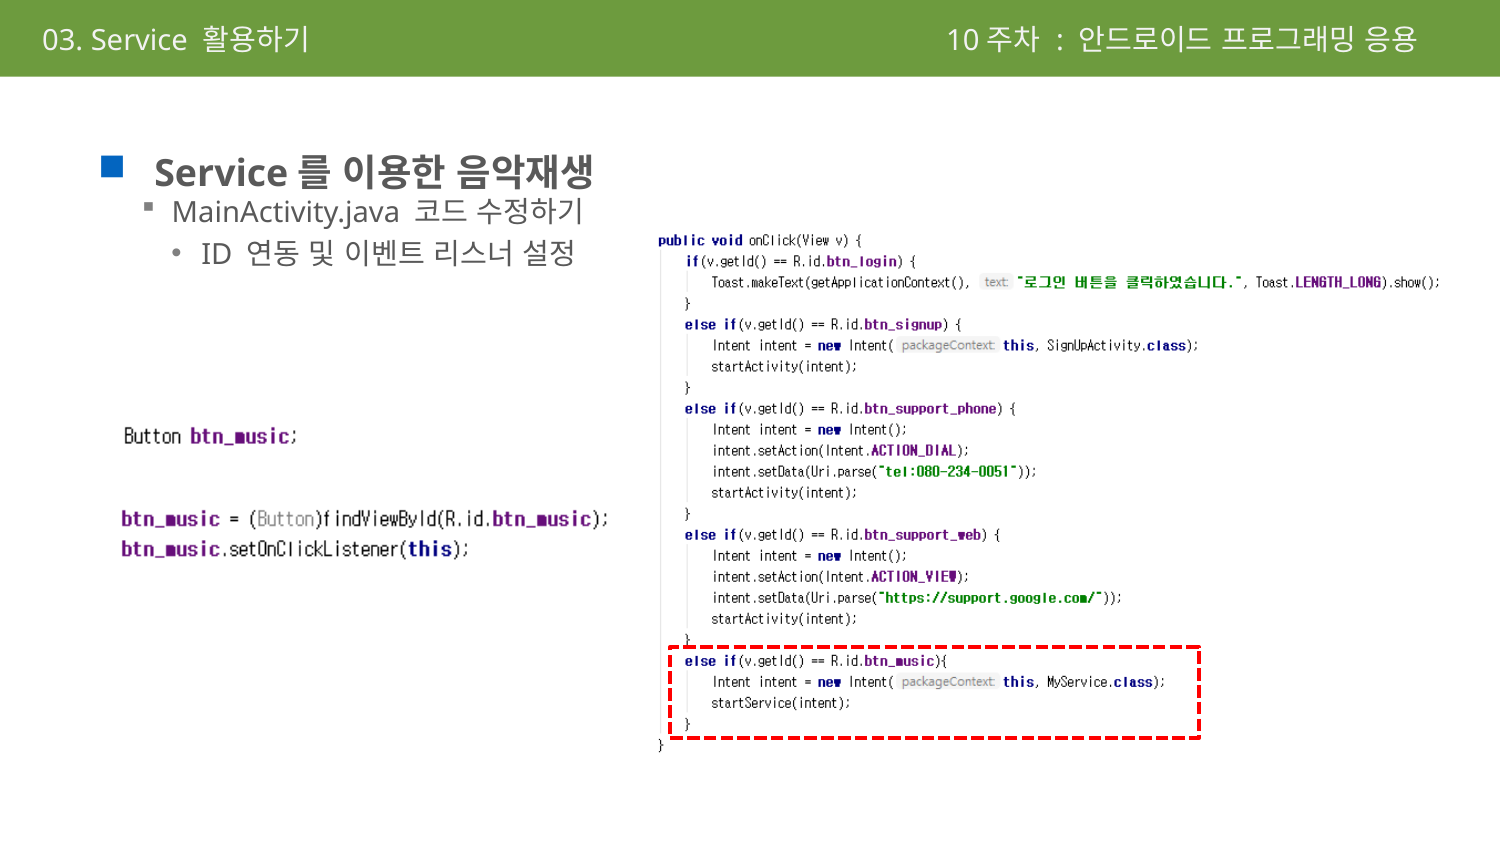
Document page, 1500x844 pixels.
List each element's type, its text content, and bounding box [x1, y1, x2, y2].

text_box Service를 이용한 음악재생 MainActivity.java 코드 수정하기 ID 연동 및 이벤트 리스너 설정 [83, 119, 1438, 400]
picture [116, 421, 311, 457]
picture [649, 230, 1447, 761]
list 03. Service 활용하기 [33, 19, 500, 67]
text_box 10주차 : 안드로이드 프로그래밍 응용 [937, 20, 1491, 65]
picture [99, 474, 633, 585]
